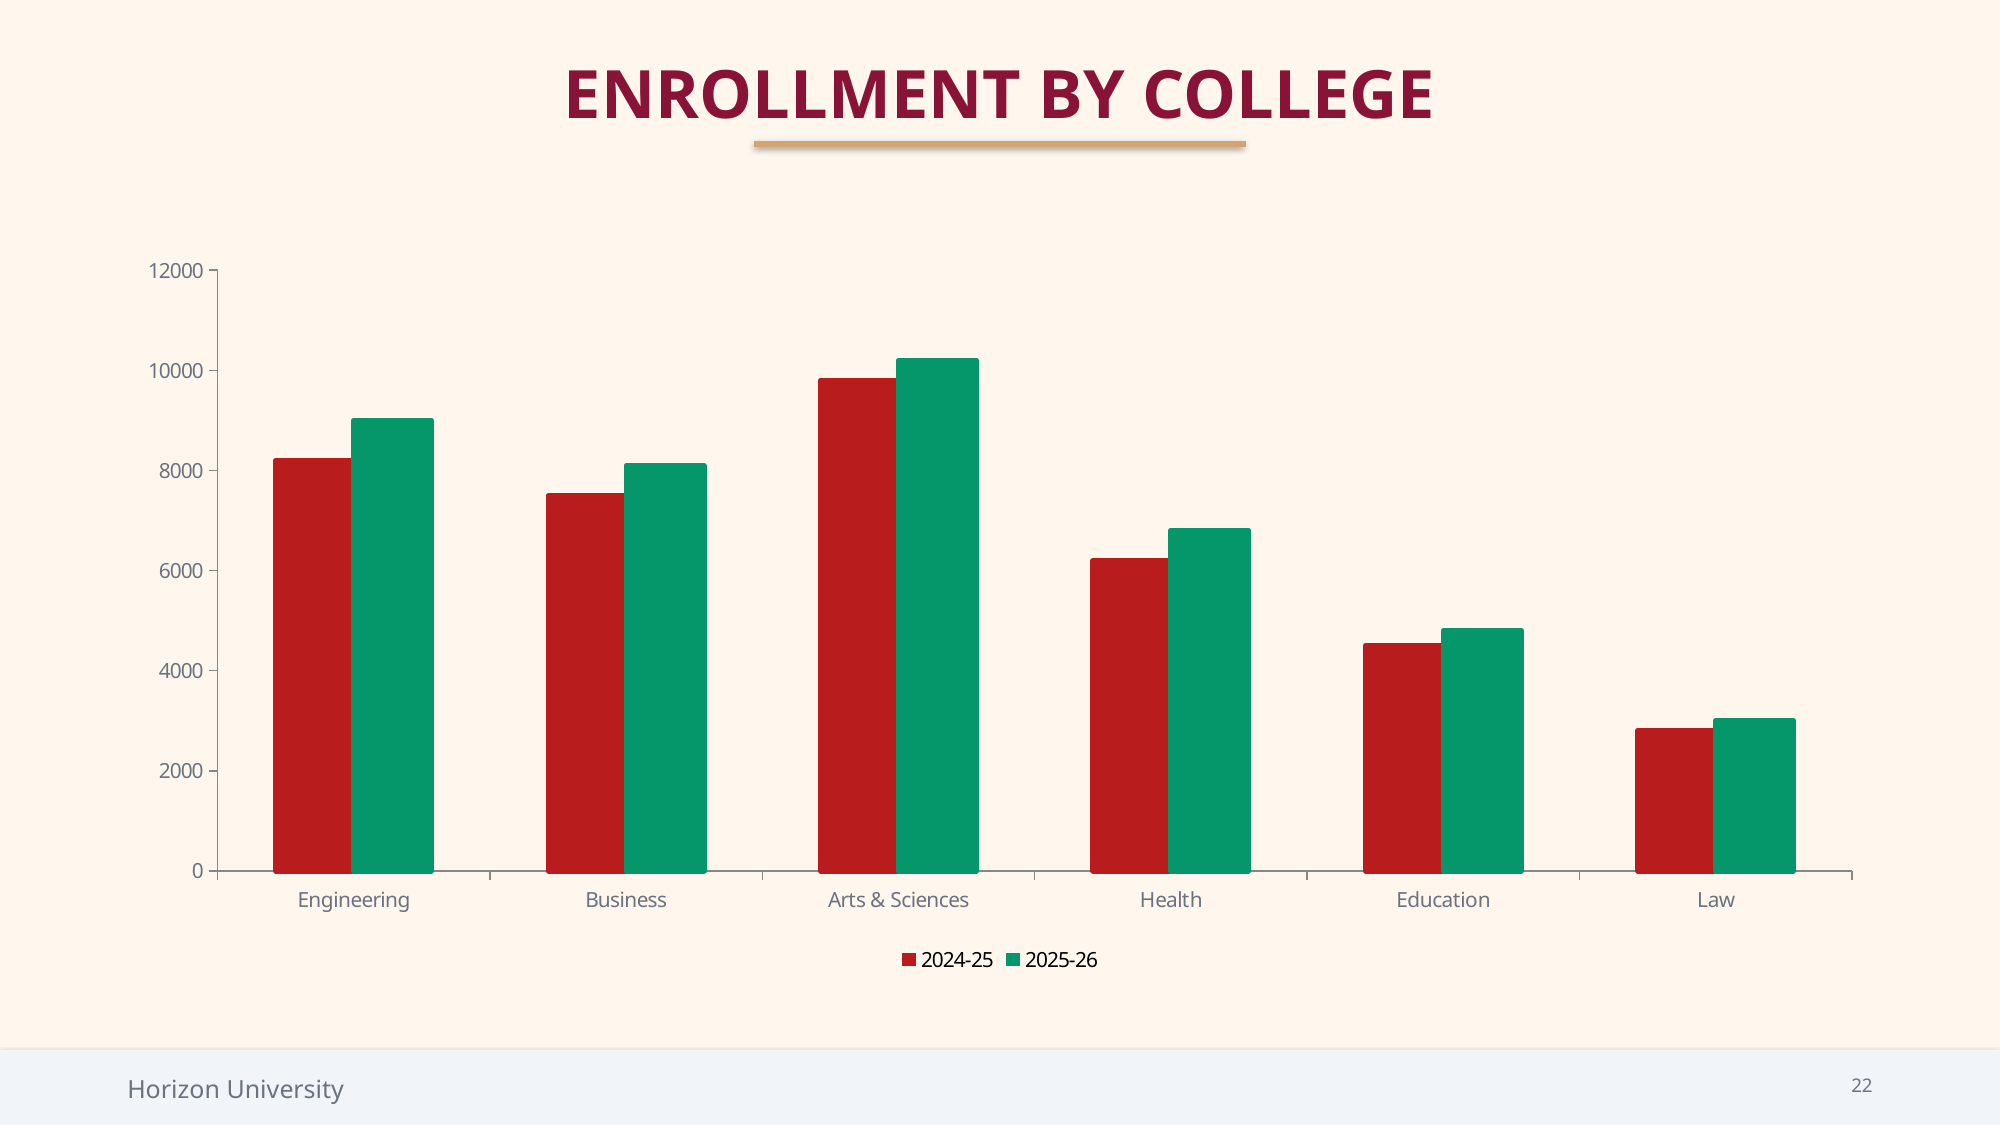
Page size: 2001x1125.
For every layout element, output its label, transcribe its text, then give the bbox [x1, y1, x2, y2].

text_box [0, 1049, 2000, 1125]
chart [112, 241, 1888, 980]
text_box ENROLLMENT BY COLLEGE [112, 44, 1888, 140]
text_box Horizon University [112, 1066, 605, 1112]
text_box [0, 0, 2000, 1049]
text_box 22 [1821, 1066, 1888, 1104]
